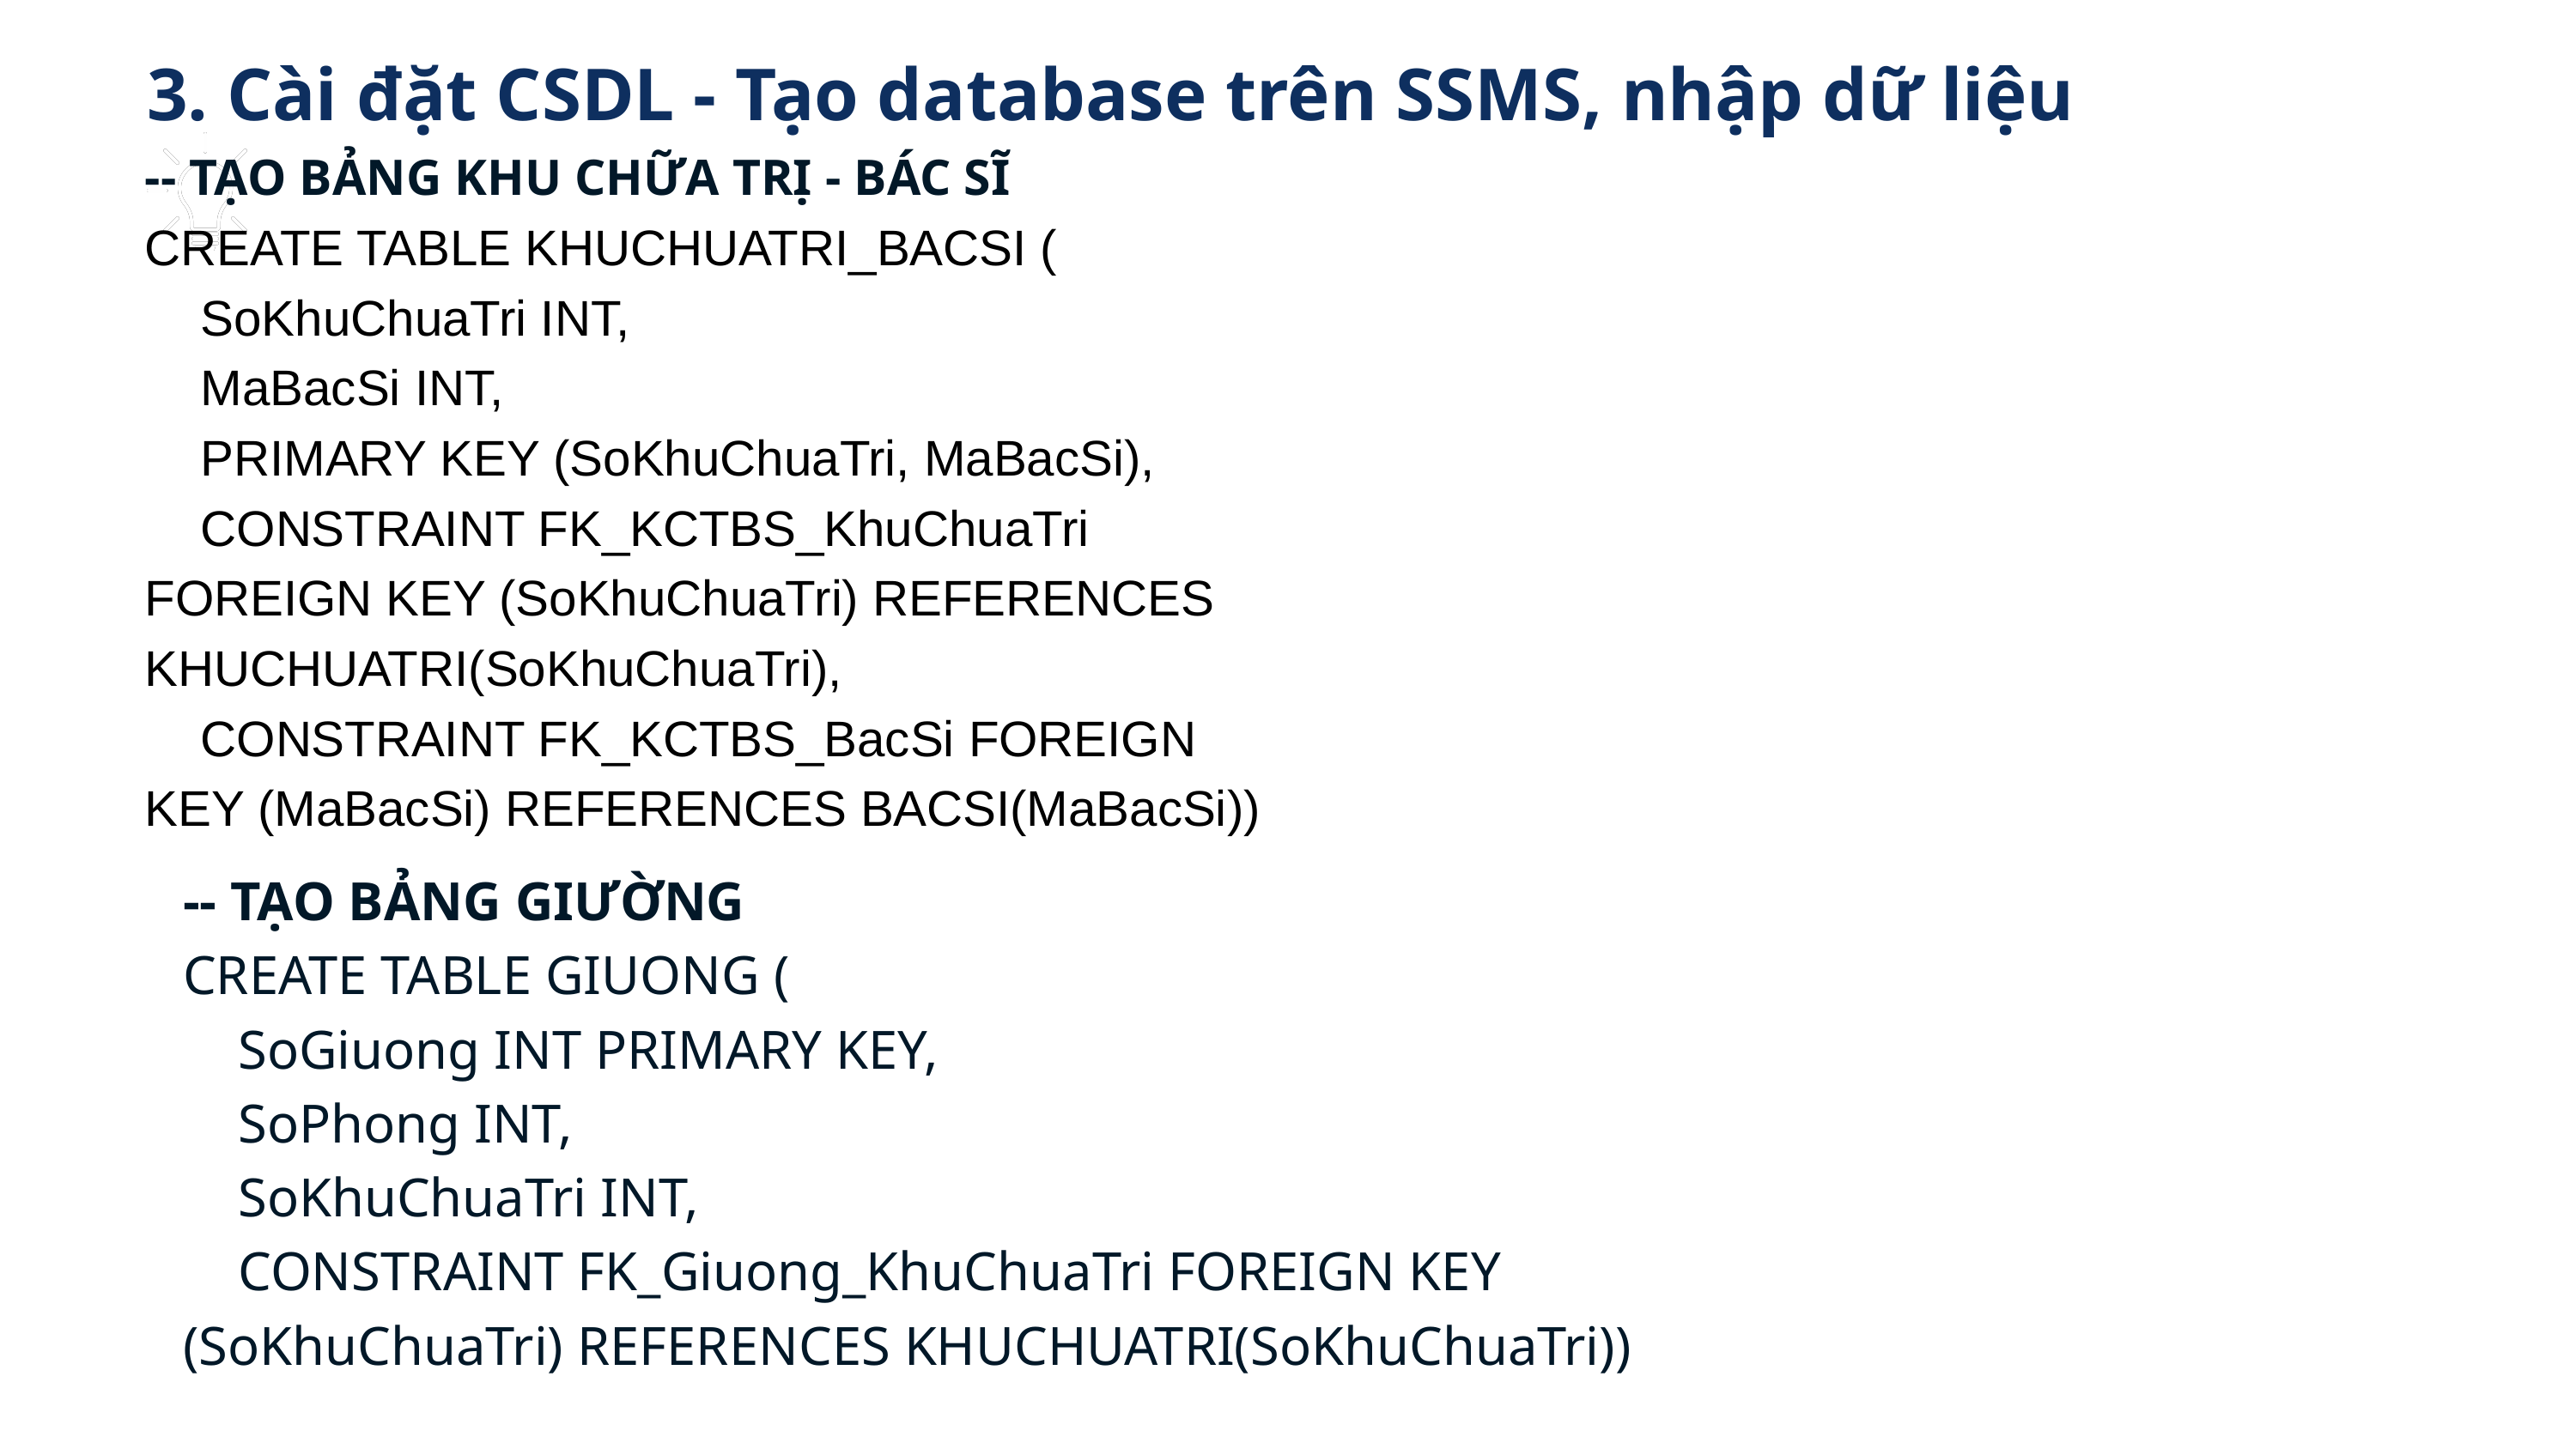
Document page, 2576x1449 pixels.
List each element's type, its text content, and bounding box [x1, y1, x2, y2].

text_box -- TẠO BẢNG GIƯỜNG CREATE TABLE GIUONG ( SoGiuong INT PRIMARY KEY, SoPhong INT, SoKhuChuaTri INT, CONSTRAINT FK_Giuong_KhuChuaTri FOREIGN KEY (SoKhuChuaTri) REFERENCES KHUCHUATRI(SoKhuChuaTri)) [183, 857, 1684, 1449]
text_box 3. Cài đặt CSDL - Tạo database trên SSMS, nhập dữ liệu [147, 43, 2266, 135]
text_box -- TẠO BẢNG KHU CHỮA TRỊ - BÁC SĨ CREATE TABLE KHUCHUATRI_BACSI ( SoKhuChuaTri INT, MaBacSi INT, PRIMARY KEY (SoKhuChuaTri, MaBacSi), CONSTRAINT FK_KCTBS_KhuChuaTri FOREIGN KEY (SoKhuChuaTri) REFERENCES KHUCHUATRI(SoKhuChuaTri), CONSTRAINT FK_KCTBS_BacSi FOREIGN KEY (MaBacSi) REFERENCES BACSI(MaBacSi)) [144, 136, 1289, 1065]
